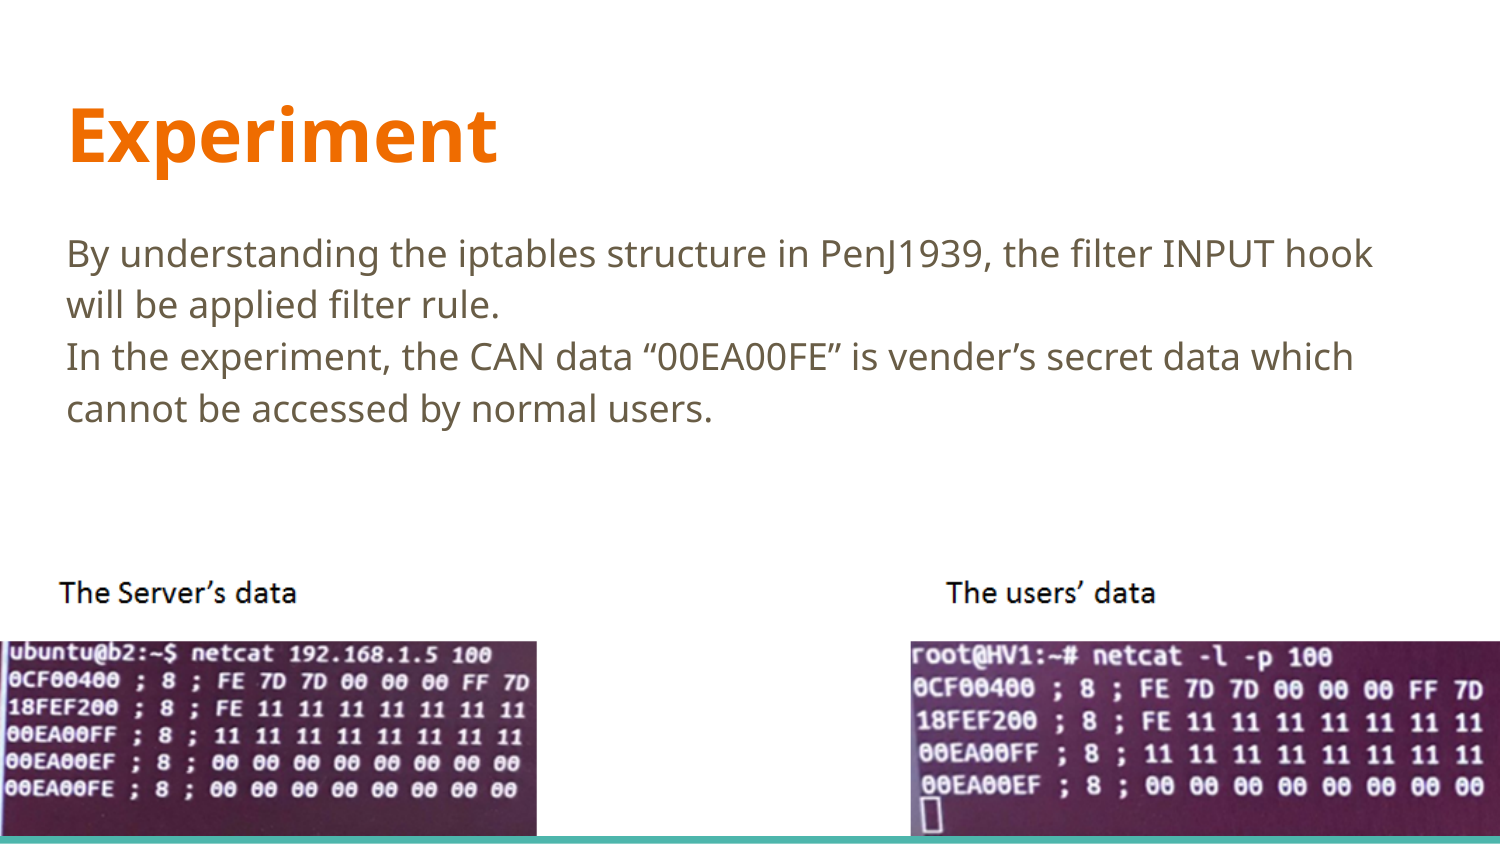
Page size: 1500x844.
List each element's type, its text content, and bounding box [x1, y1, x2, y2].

title Experiment [51, 72, 1449, 189]
picture [0, 560, 1500, 836]
list By understanding the iptables structure in PenJ1939, the filter INPUT hook will be applied filter rule. In the experiment, the CAN data “00EA00FE” is vender’s secret data which cannot be accessed by normal users. [51, 207, 1449, 559]
